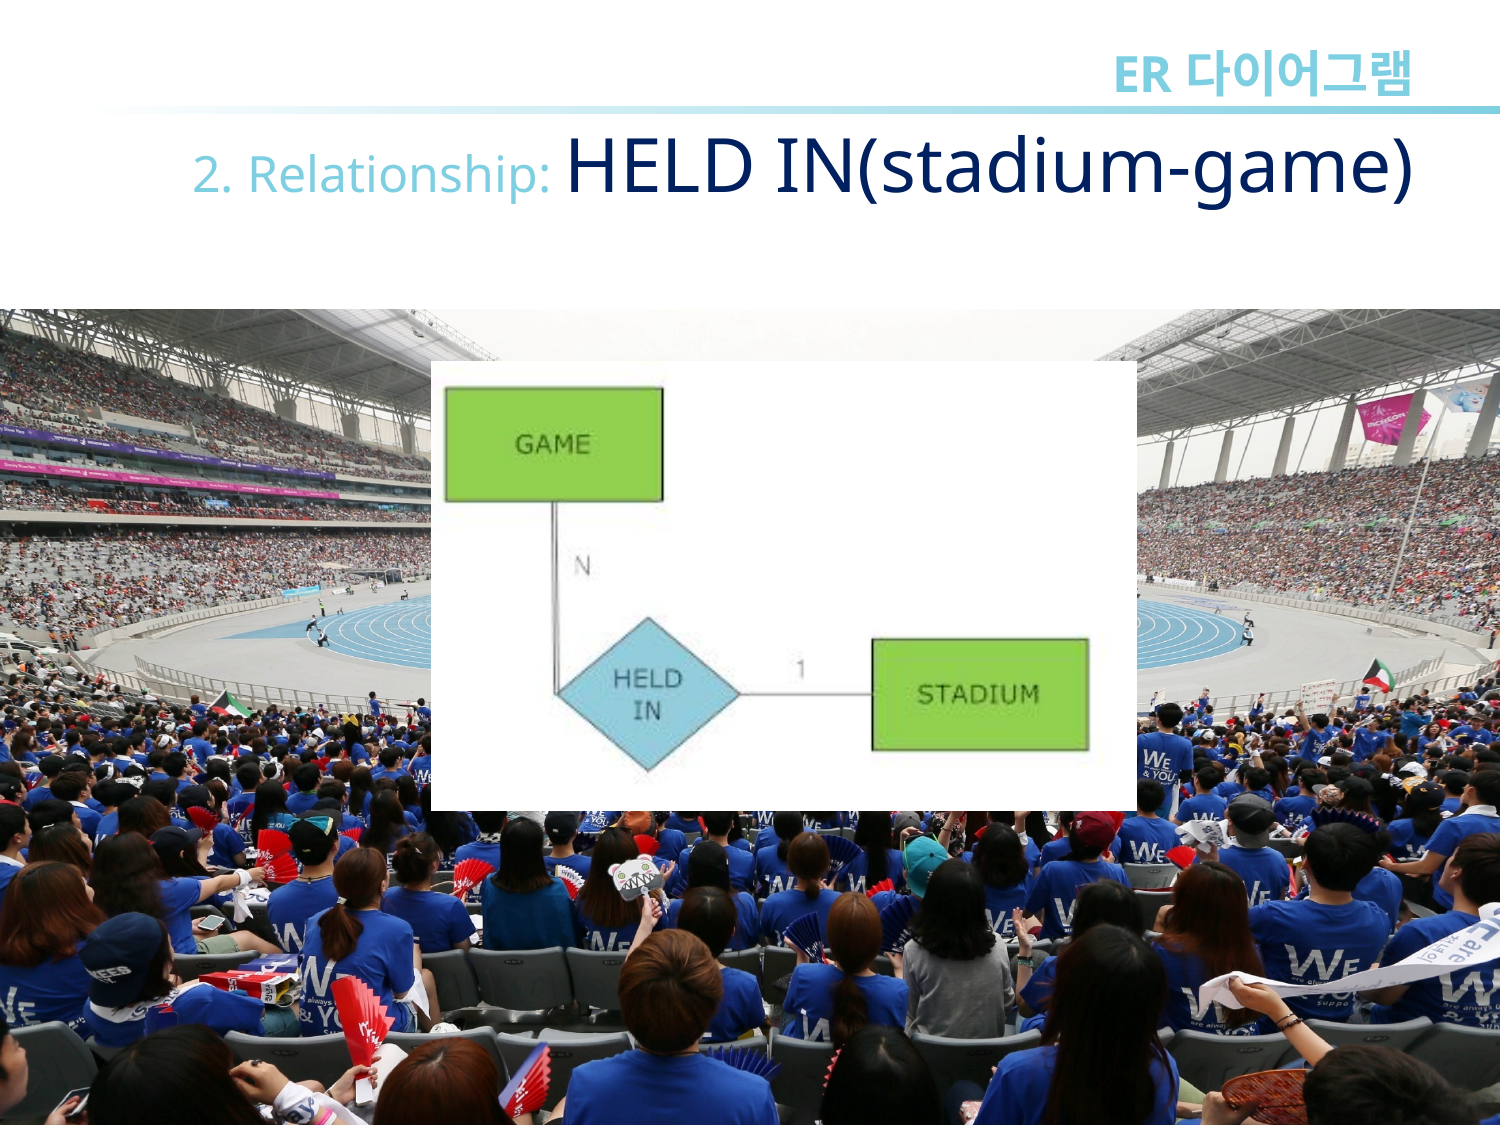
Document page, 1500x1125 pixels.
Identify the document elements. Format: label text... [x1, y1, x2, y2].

text_box ER다이어그램 2. Relationship: HELD IN(stadium-game) [175, 33, 1432, 216]
picture [0, 309, 1500, 1125]
